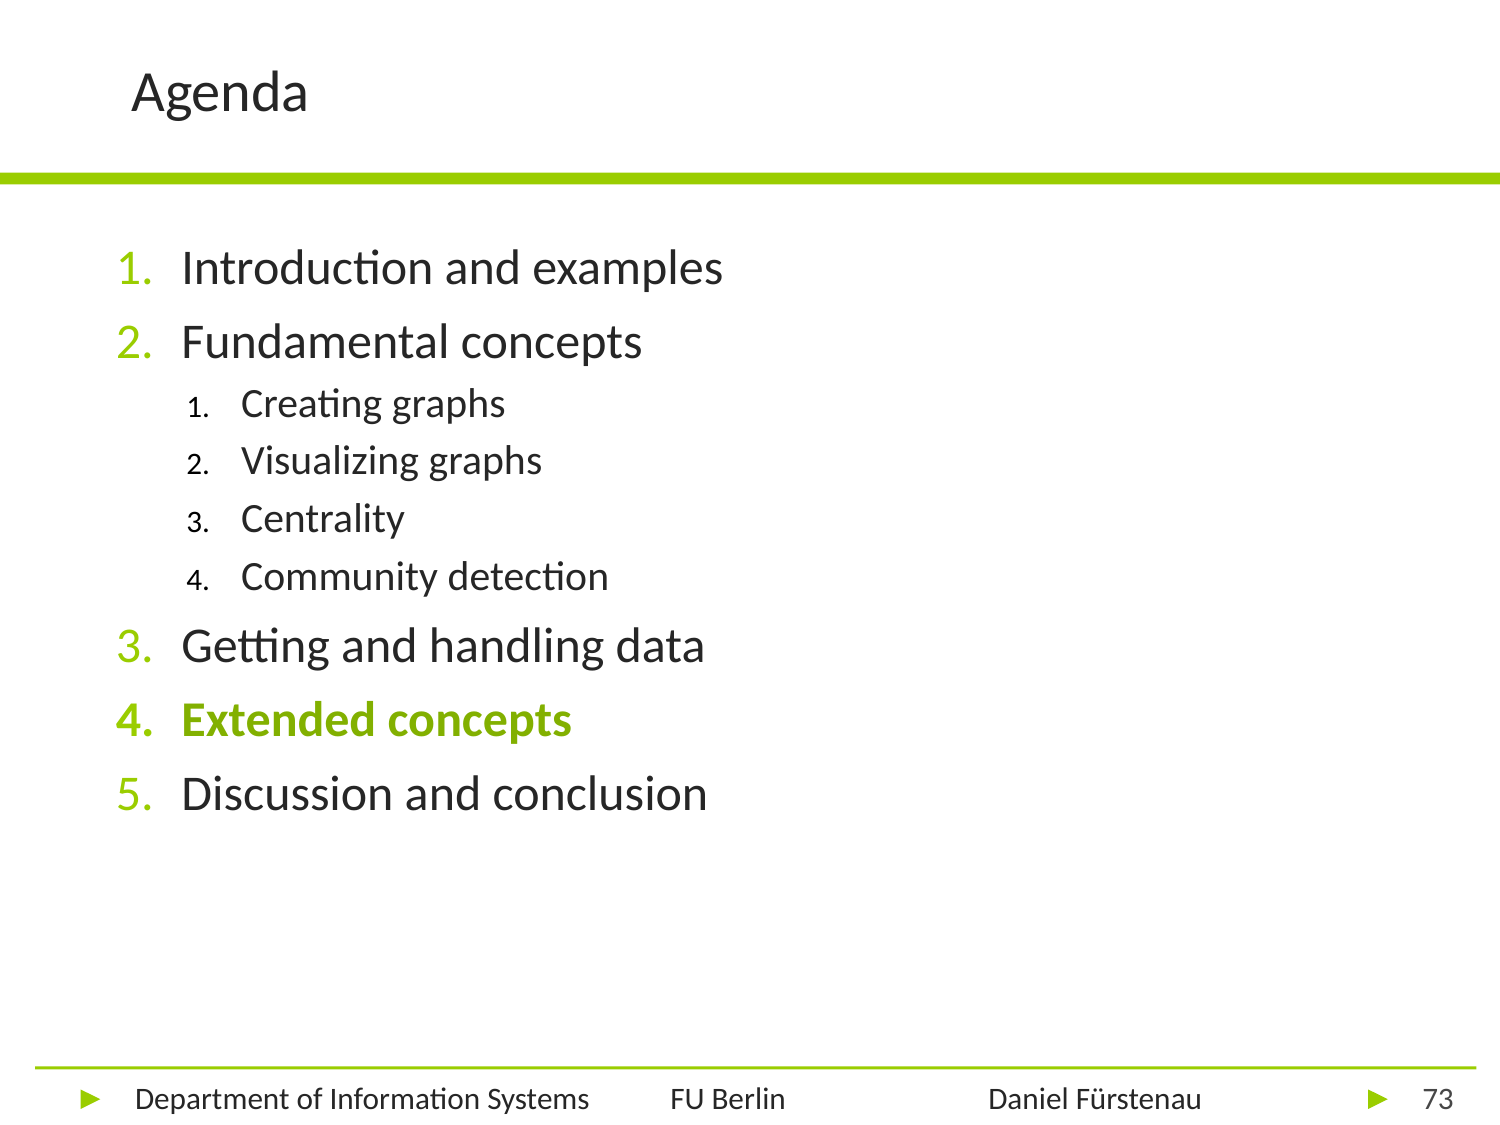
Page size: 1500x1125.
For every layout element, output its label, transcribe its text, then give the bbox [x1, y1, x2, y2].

slide_number 73 [1394, 1071, 1454, 1123]
title Agenda [118, 0, 1359, 178]
list Introduction and examples Fundamental concepts Creating graphs Visualizing graphs Centrality Community detection Getting and handling data Extended concepts Discussion and conclusion [102, 234, 1363, 892]
